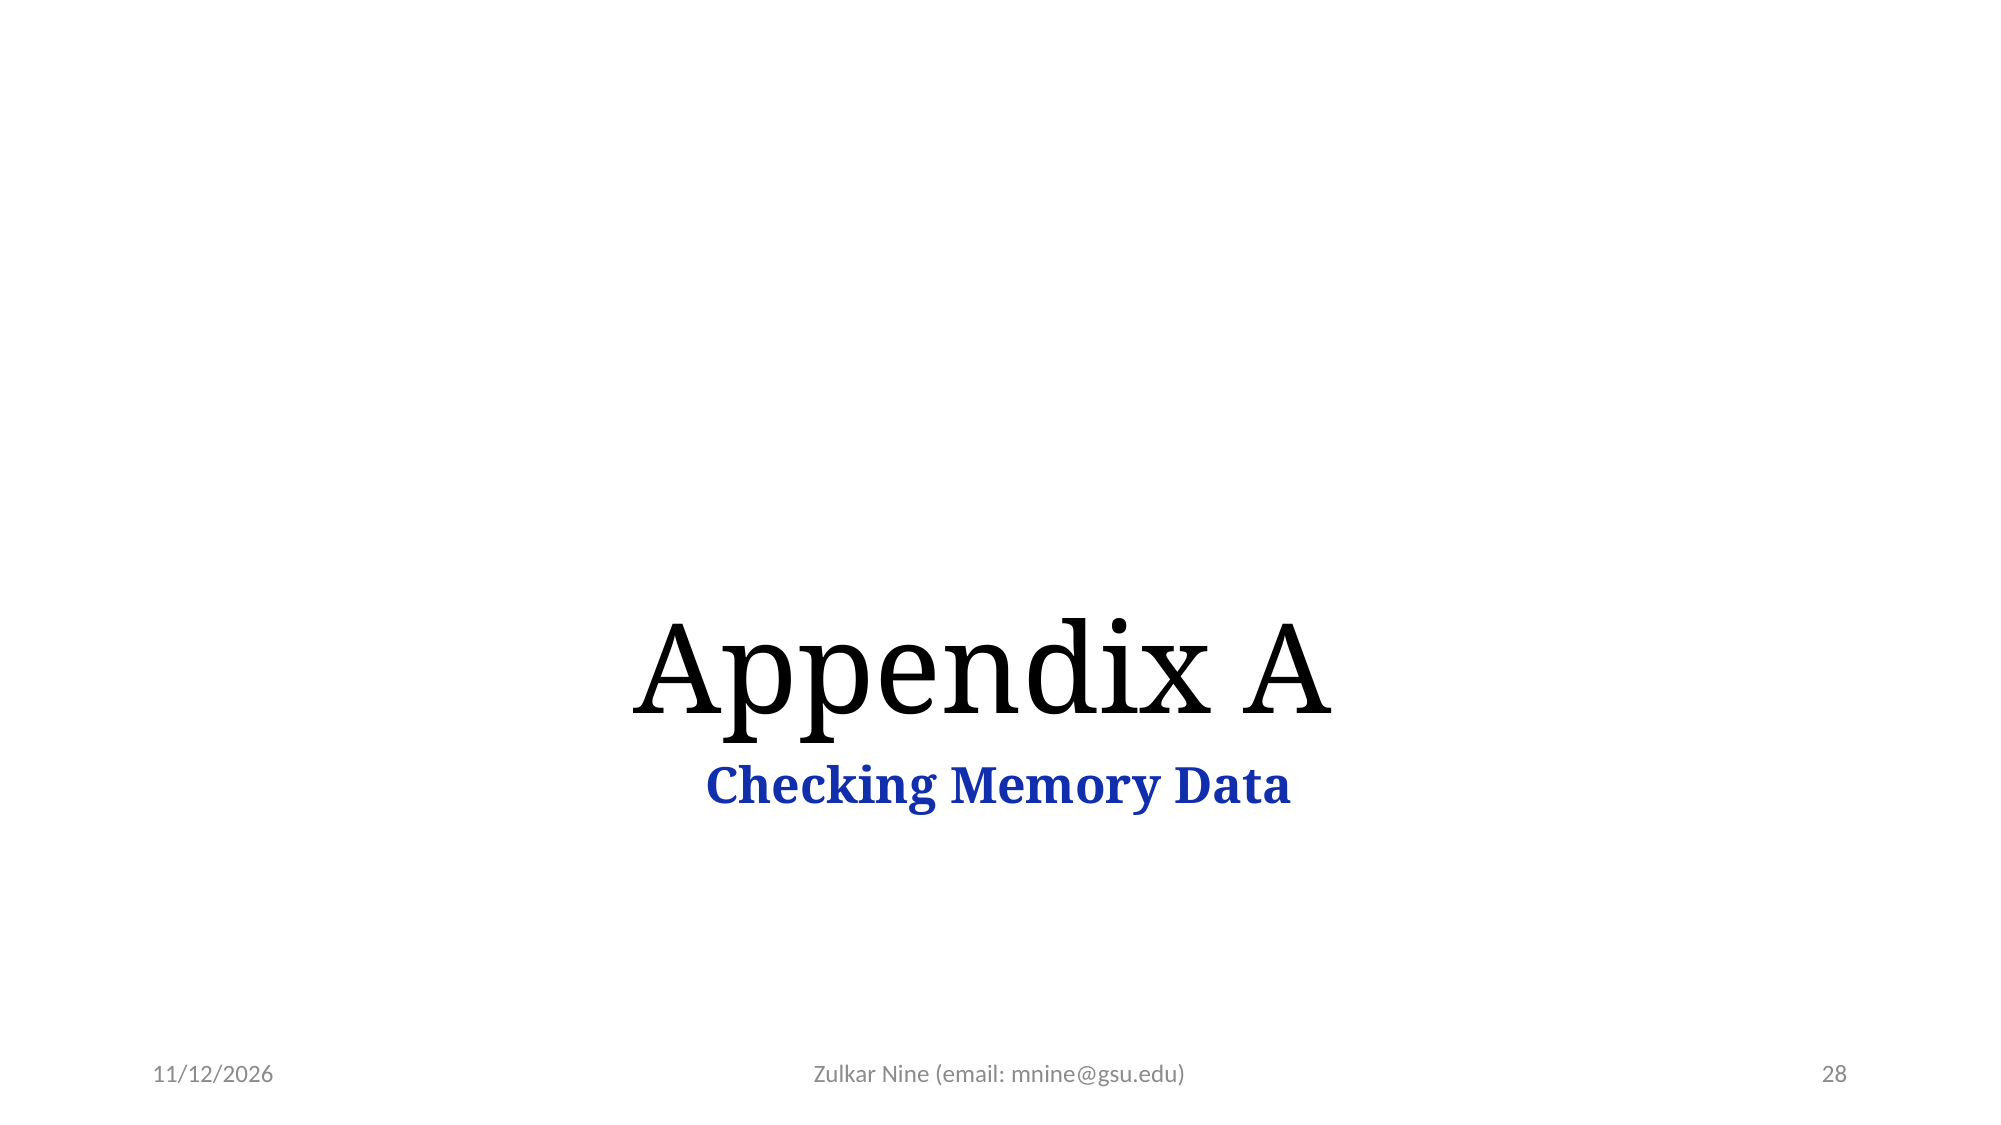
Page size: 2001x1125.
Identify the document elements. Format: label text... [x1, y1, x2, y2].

slide_number 28 [1412, 1042, 1863, 1103]
list Checking Memory Data [136, 752, 1862, 999]
footer Zulkar Nine (email: mnine@gsu.edu) [662, 1042, 1338, 1103]
title Appendix A [136, 280, 1862, 749]
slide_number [137, 1042, 588, 1103]
